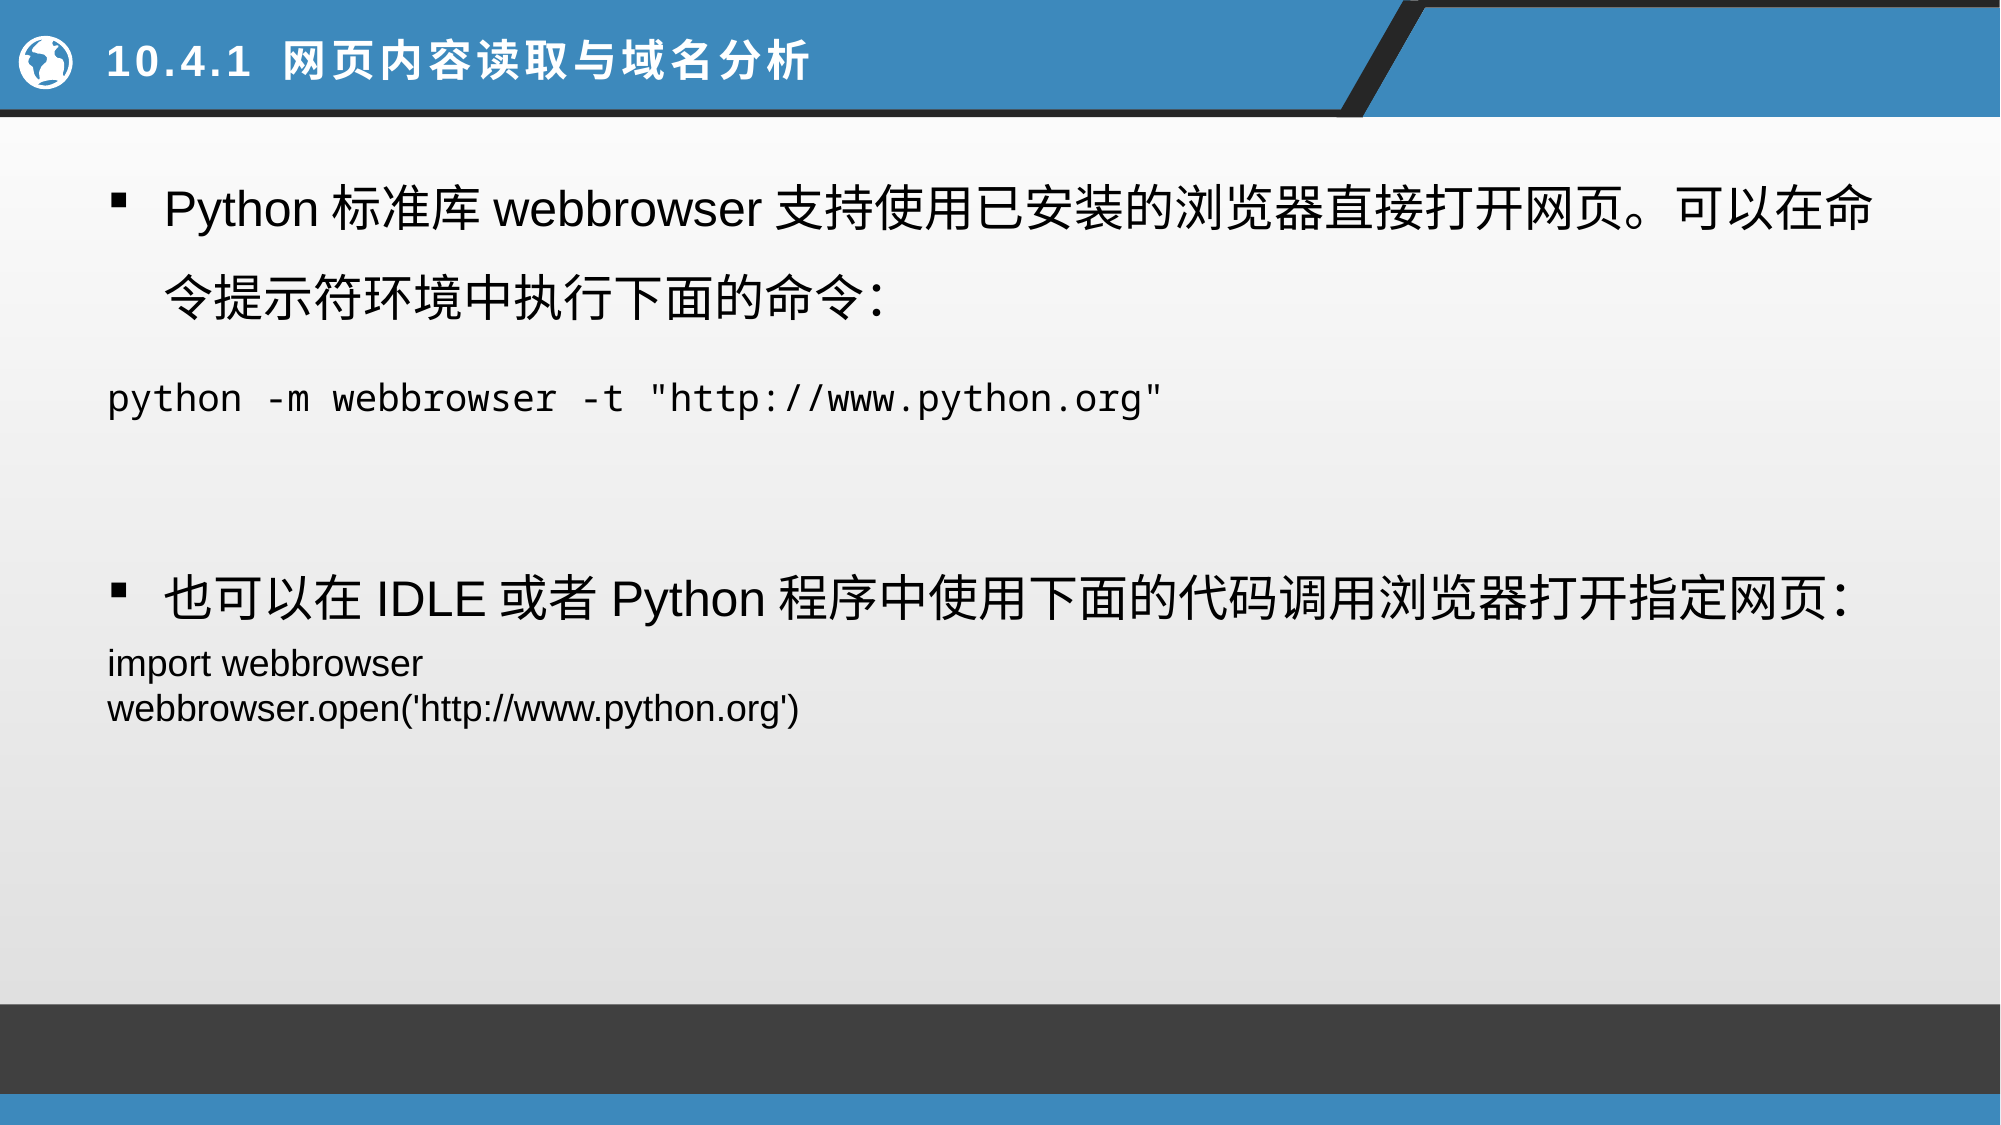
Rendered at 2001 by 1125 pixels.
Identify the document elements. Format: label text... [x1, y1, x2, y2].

title 10.4.1 网页内容读取与域名分析 [90, 0, 977, 146]
list Python标准库webbrowser支持使用已安装的浏览器直接打开网页。可以在命令提示符环境中执行下面的命令： python -m webbrowser -t "http://www.python.org" 也可以在IDLE或者Python程序中使用下面的代码调用浏览器打开指定网页： import webbrowser webbrowser.open('http://www.python.org') [90, 146, 1921, 976]
